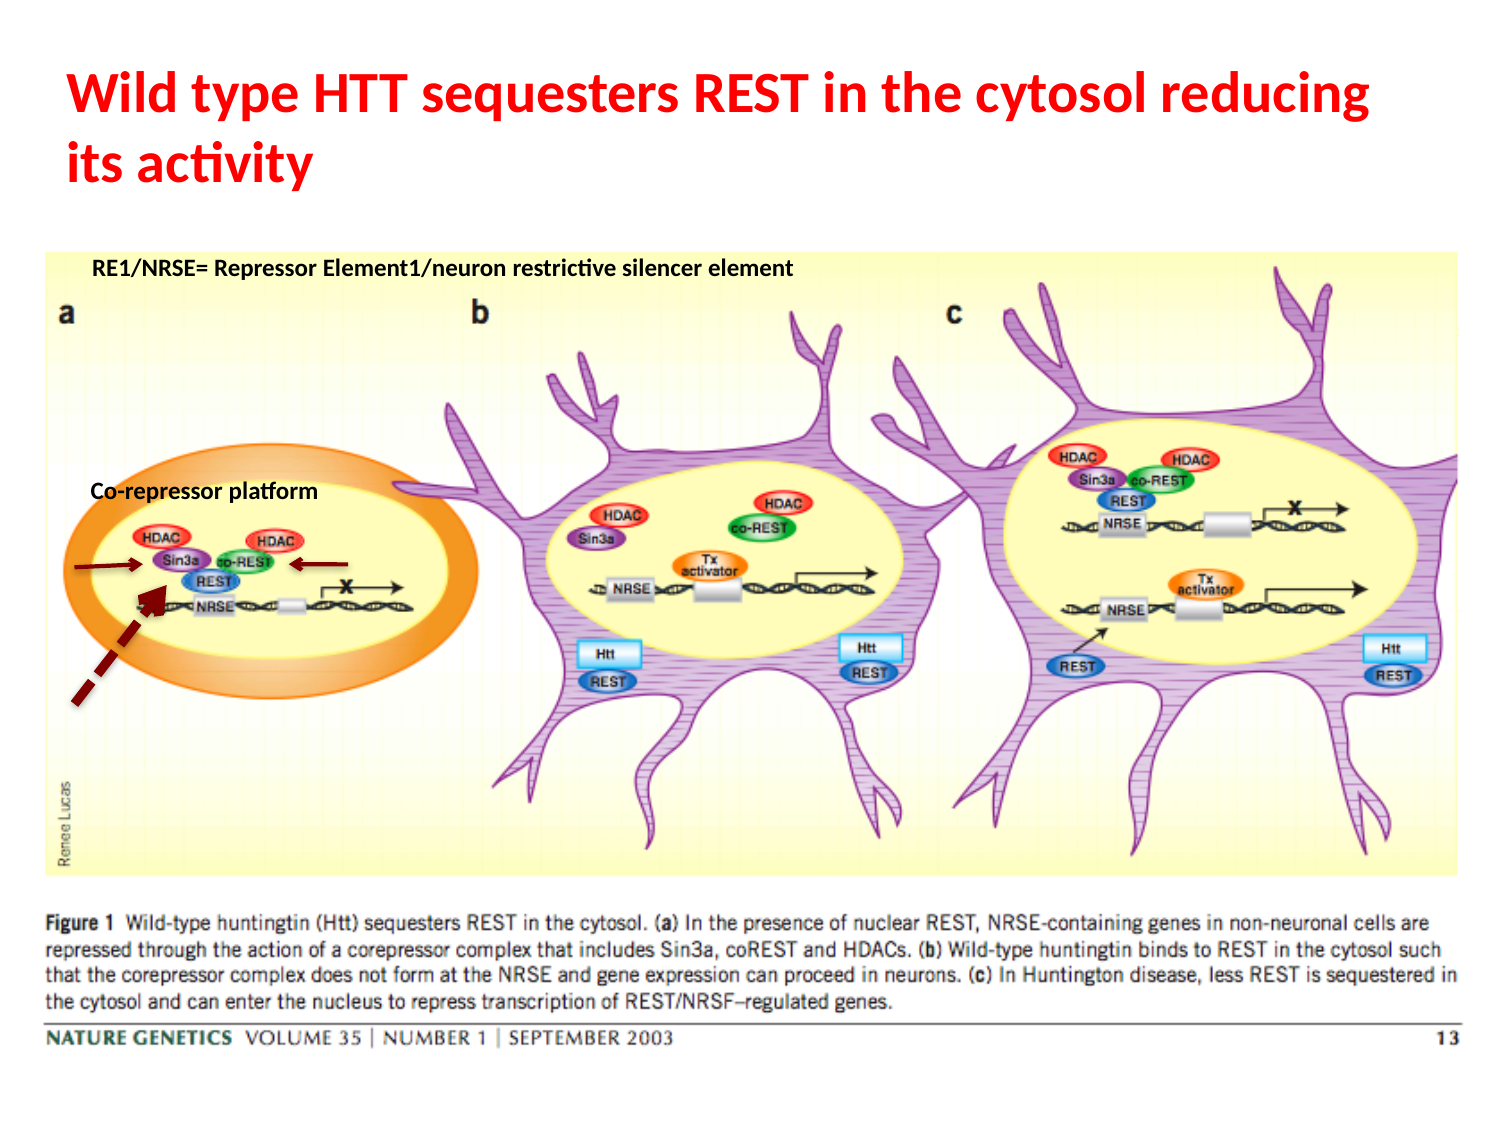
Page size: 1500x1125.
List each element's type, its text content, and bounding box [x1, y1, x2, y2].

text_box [60, 598, 181, 691]
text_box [74, 563, 144, 568]
picture [34, 247, 1466, 1056]
text_box Wild type HTT sequesters REST in the cytosol reducing its activity [51, 46, 1447, 202]
